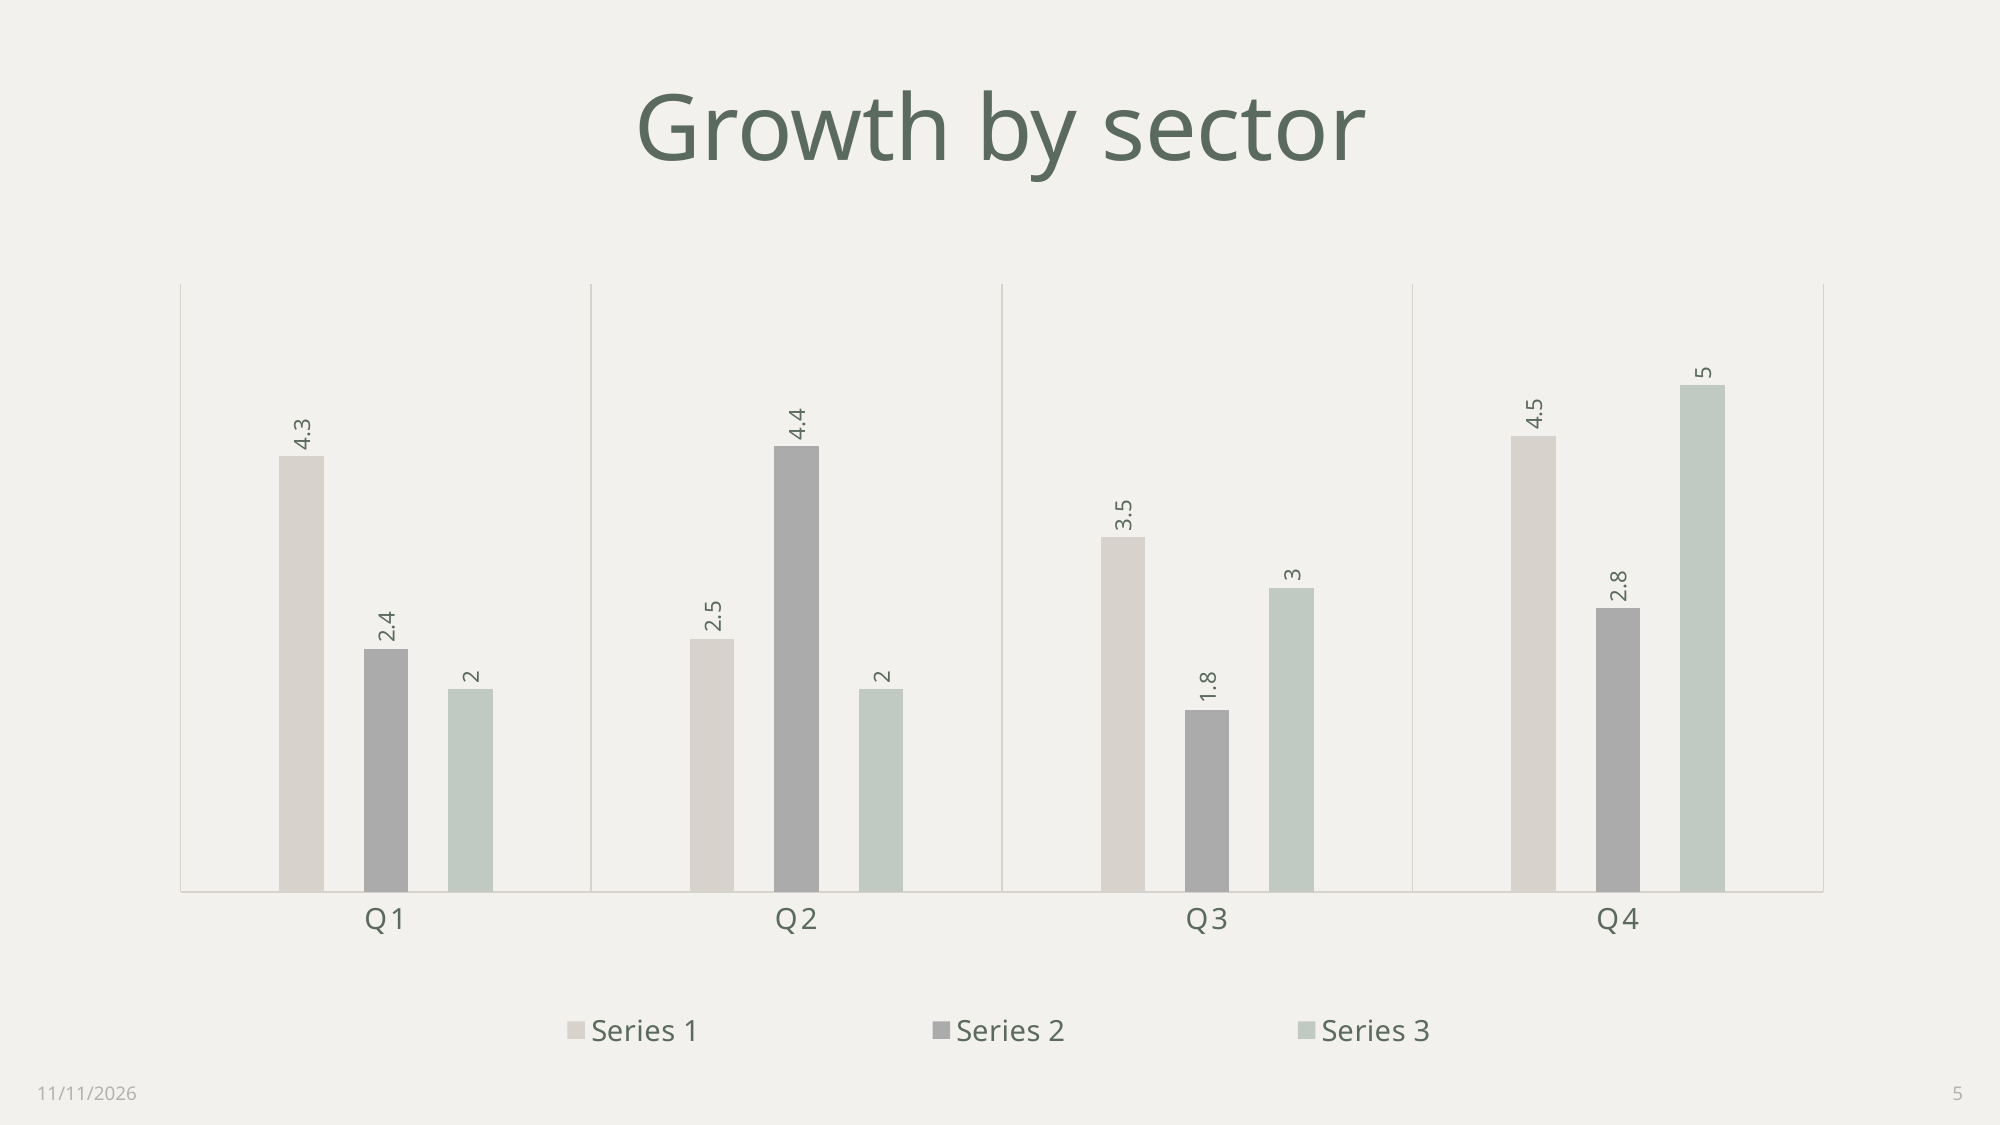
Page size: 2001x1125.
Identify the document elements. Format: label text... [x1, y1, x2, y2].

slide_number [21, 1064, 472, 1124]
chart [139, 266, 1863, 1065]
slide_number 5 [1528, 1064, 1979, 1124]
title Growth by sector [140, 20, 1863, 243]
